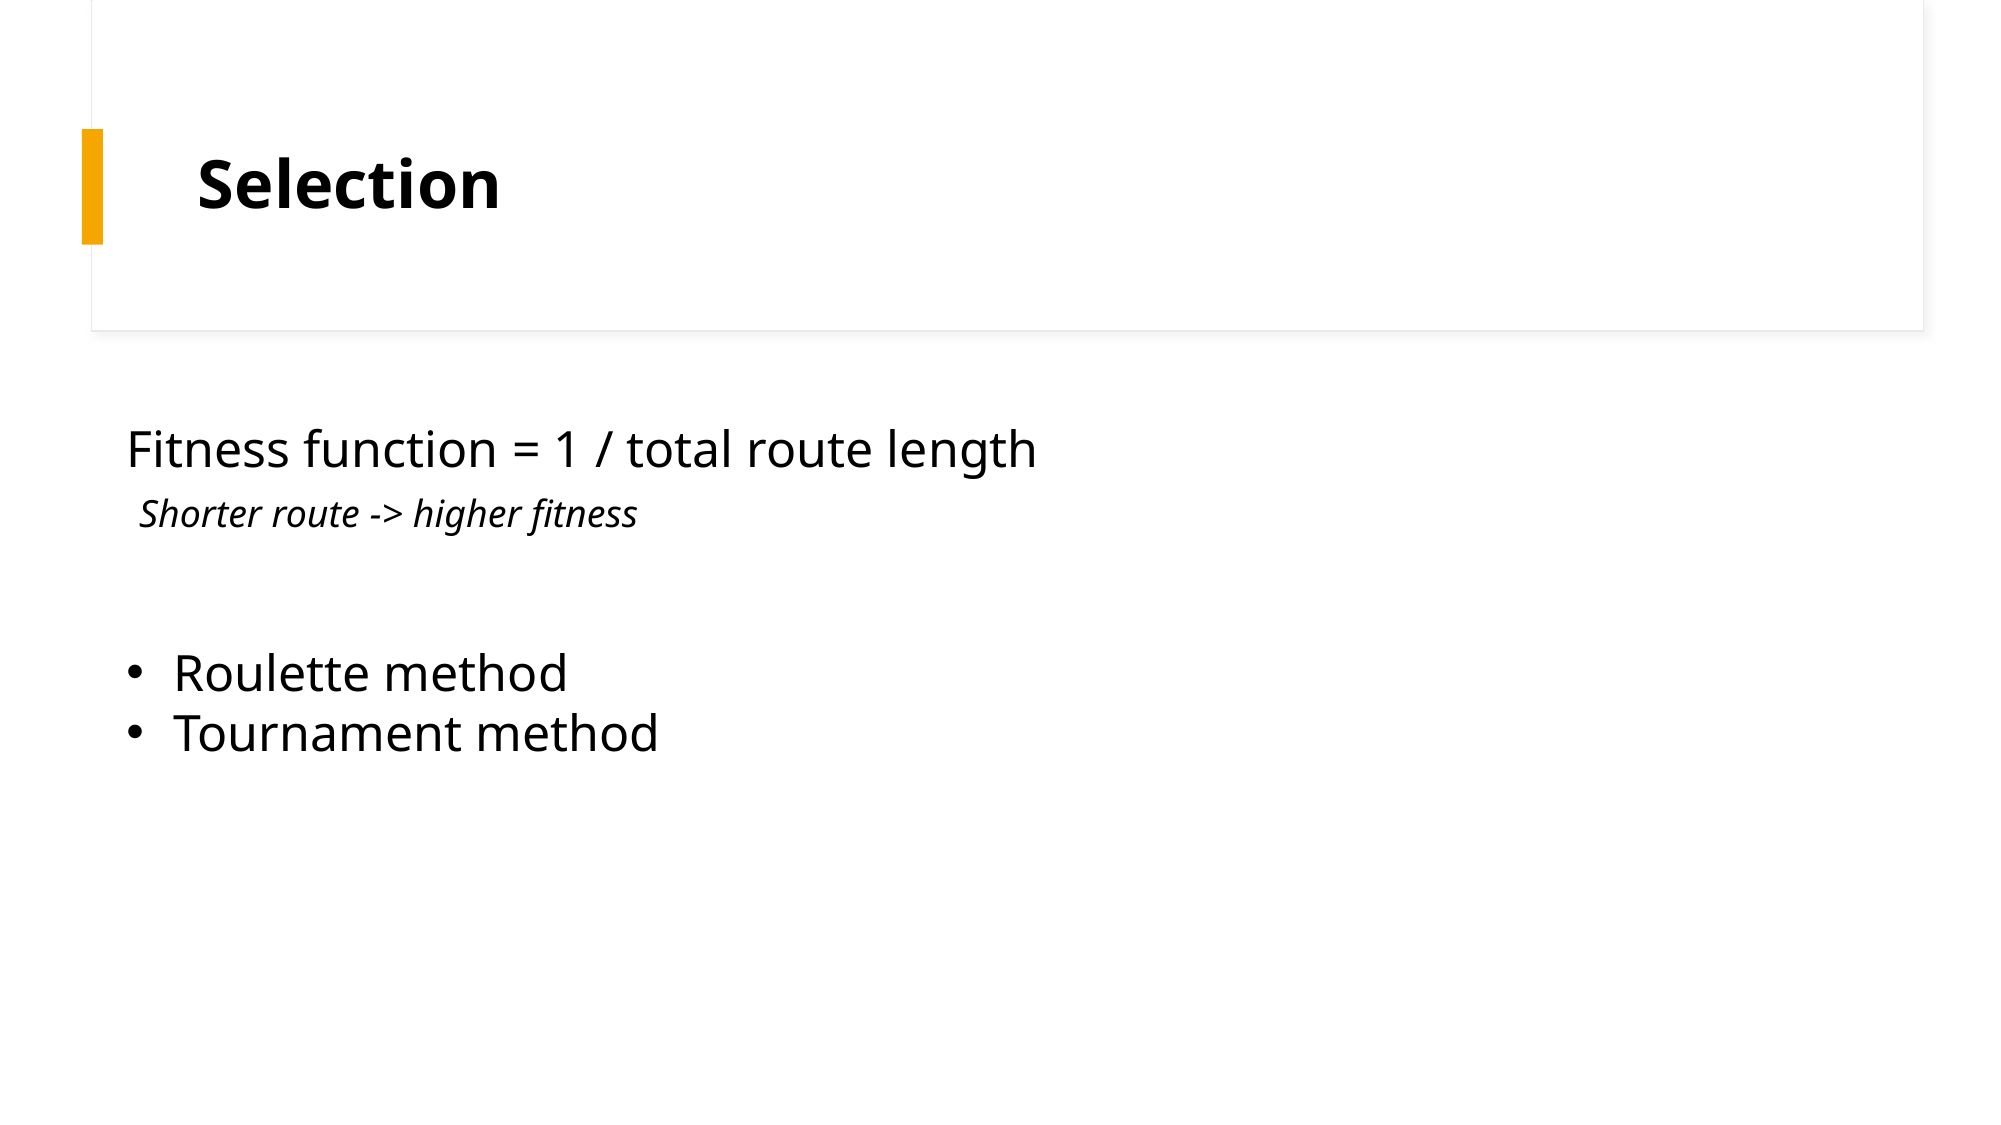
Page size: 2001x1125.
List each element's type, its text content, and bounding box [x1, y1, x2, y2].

text_box Fitness function = 1 / total route length [111, 410, 1438, 485]
text_box Roulette method Tournament method [111, 634, 745, 770]
title Selection [183, 90, 1851, 284]
text_box Shorter route -> higher fitness [124, 482, 654, 543]
